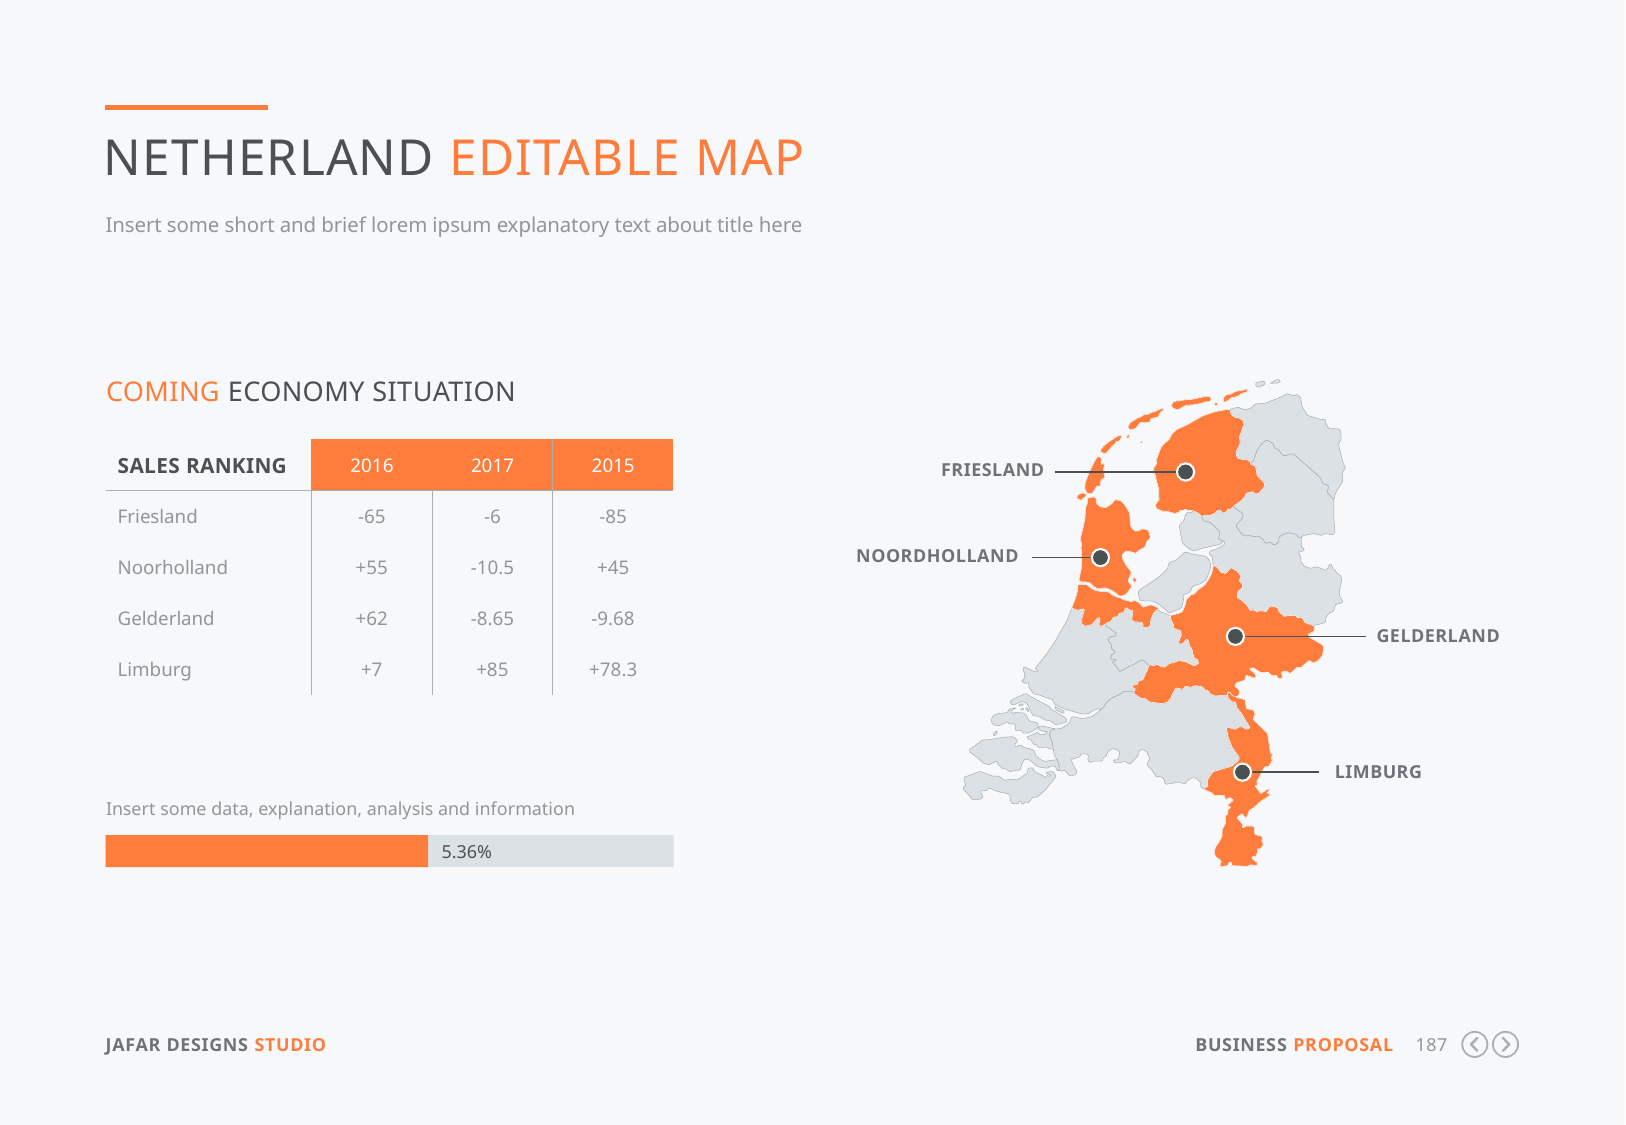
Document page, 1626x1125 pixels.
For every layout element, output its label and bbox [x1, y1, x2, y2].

text_box [105, 835, 674, 868]
table_cell [106, 491, 311, 695]
table_cell [433, 491, 552, 695]
text_box [1376, 624, 1519, 647]
list [105, 209, 1519, 241]
list [103, 125, 1518, 188]
table_cell [553, 491, 673, 695]
text_box [106, 374, 674, 407]
text_box [835, 379, 1478, 868]
text_box [106, 791, 674, 820]
table_cell [312, 491, 432, 695]
table_header [553, 439, 673, 490]
table_header [106, 439, 552, 490]
